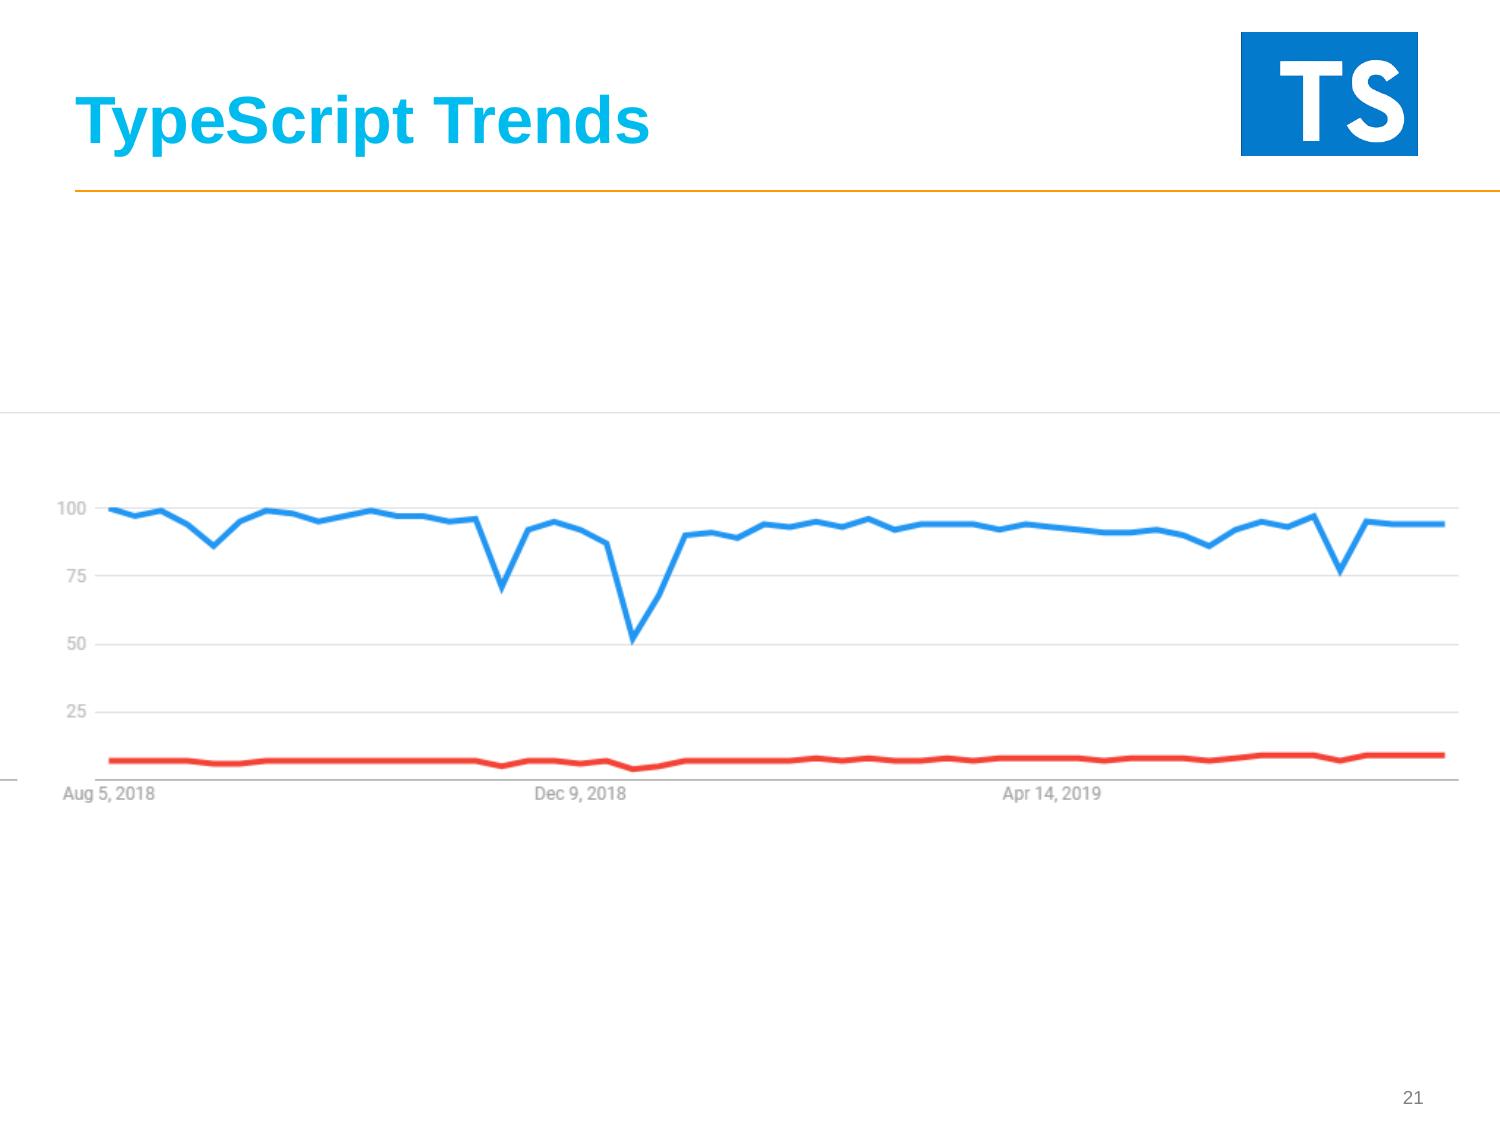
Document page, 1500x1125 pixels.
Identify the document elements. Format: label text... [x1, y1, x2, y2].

picture [0, 412, 1500, 825]
title TypeScript Trends [75, 27, 1422, 157]
